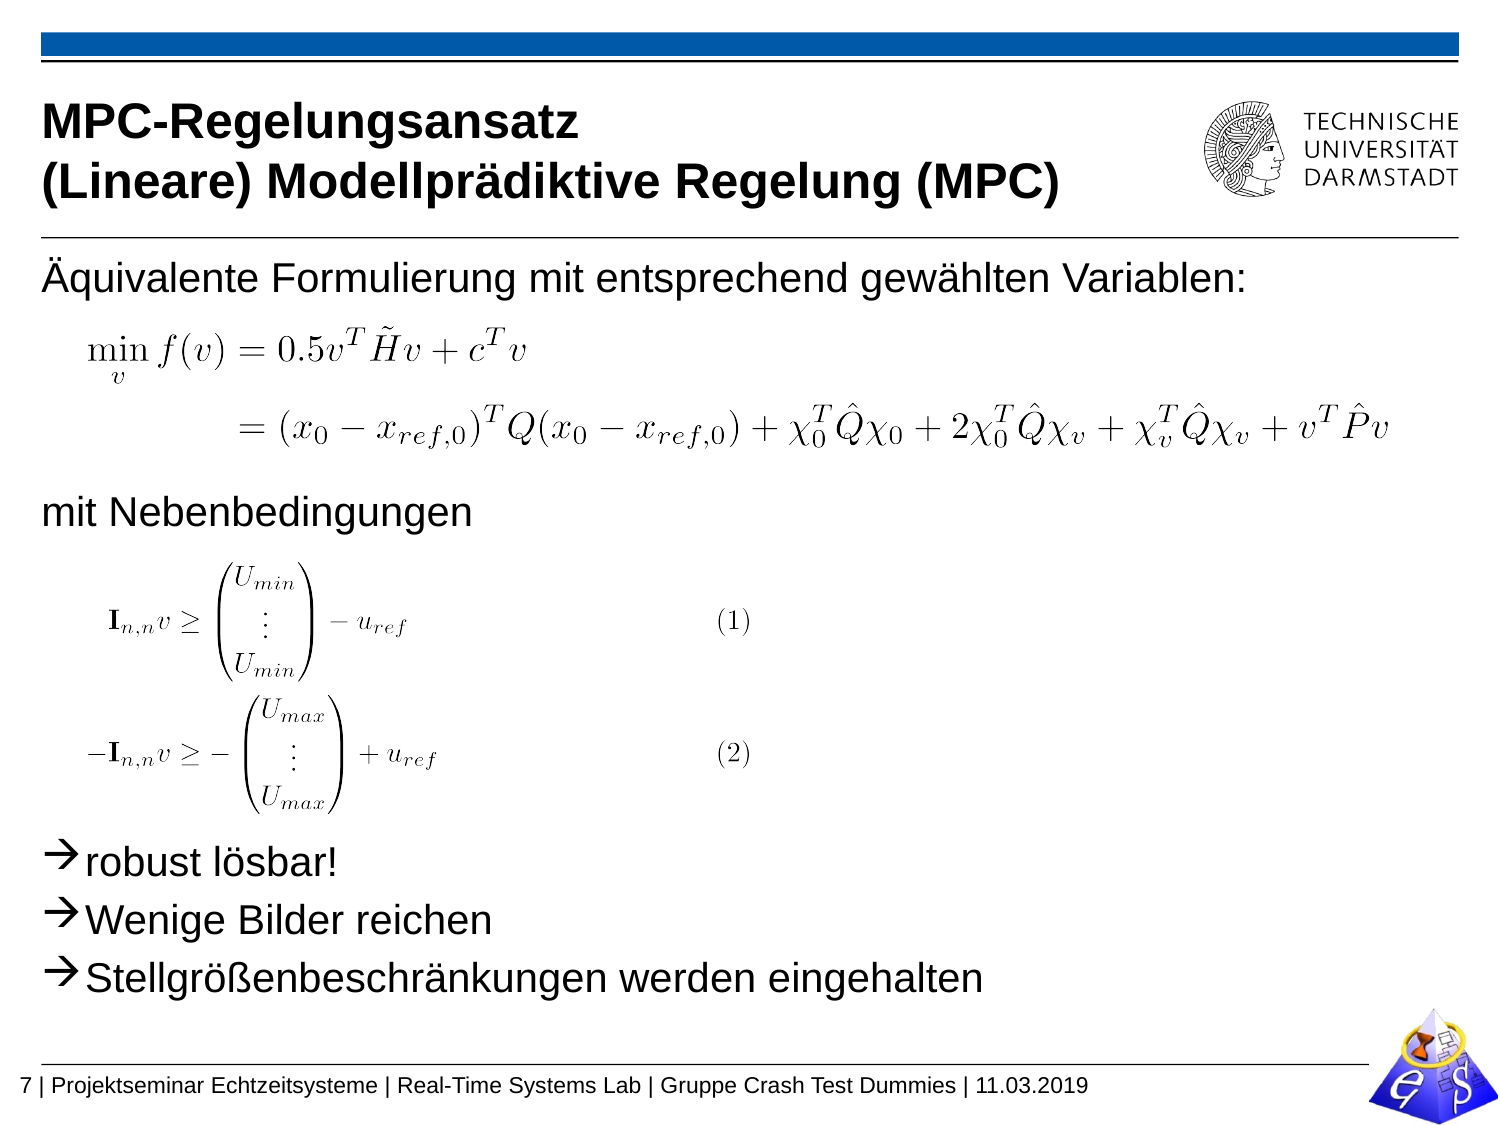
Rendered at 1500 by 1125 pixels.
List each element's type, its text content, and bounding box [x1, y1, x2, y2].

picture [1175, 84, 1483, 214]
picture [88, 562, 749, 814]
picture [88, 325, 1389, 450]
title MPC-Regelungsansatz (Lineare) Modellprädiktive Regelung (MPC) [41, 80, 1170, 218]
picture [1369, 1006, 1498, 1125]
list Äquivalente Formulierung mit entsprechend gewählten Variablen: mit Nebenbedingungen robust lösbar! Wenige Bilder reichen Stellgrößenbeschränkungen werden eingehalten [41, 243, 1459, 1059]
